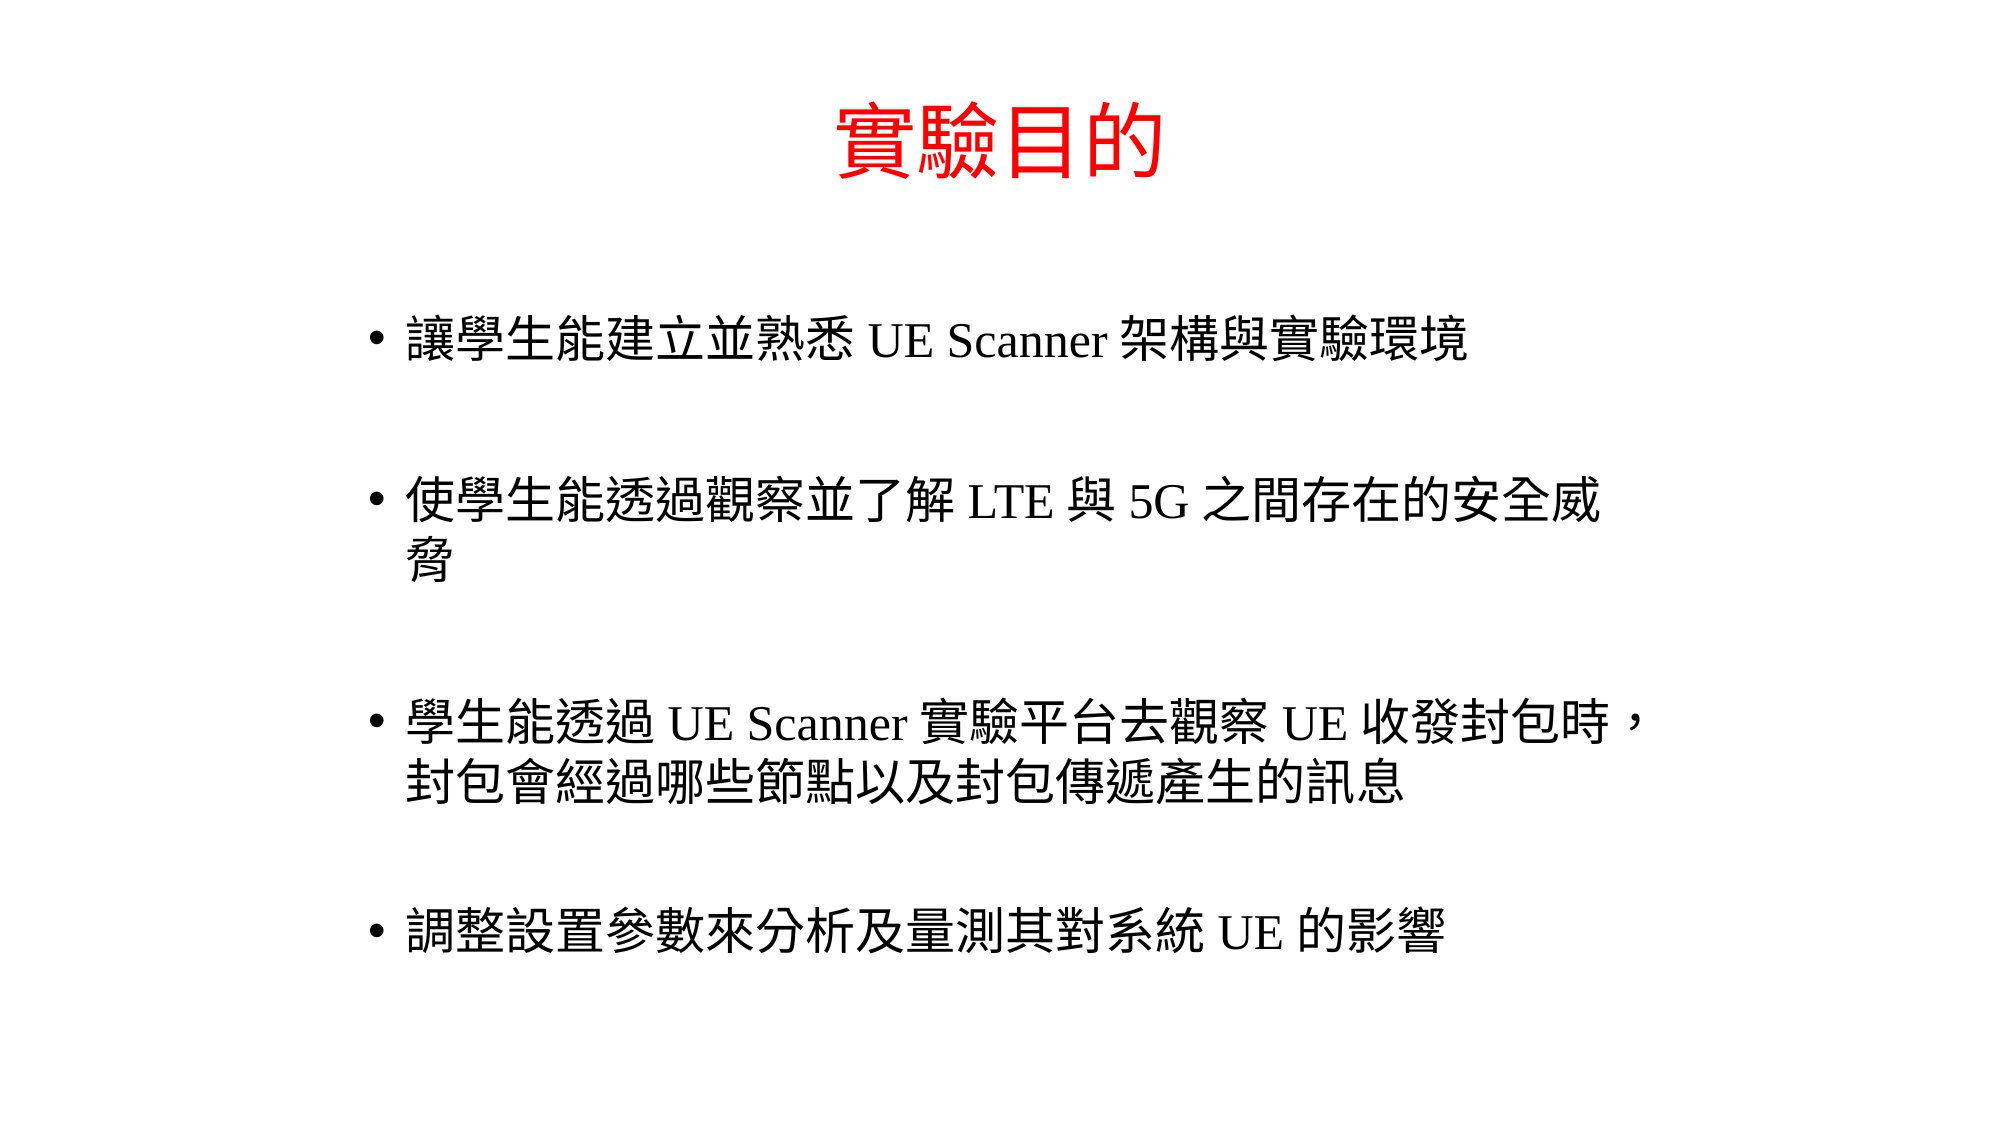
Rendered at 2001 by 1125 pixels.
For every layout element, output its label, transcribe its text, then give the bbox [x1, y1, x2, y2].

title 實驗目的 [353, 59, 1647, 218]
list 讓學生能建立並熟悉UE Scanner架構與實驗環境 使學生能透過觀察並了解LTE與5G之間存在的安全威脅 學生能透過UE Scanner實驗平台去觀察UE收發封包時，封包會經過哪些節點以及封包傳遞產生的訊息 調整設置參數來分析及量測其對系統UE的影響 [353, 299, 1647, 1014]
